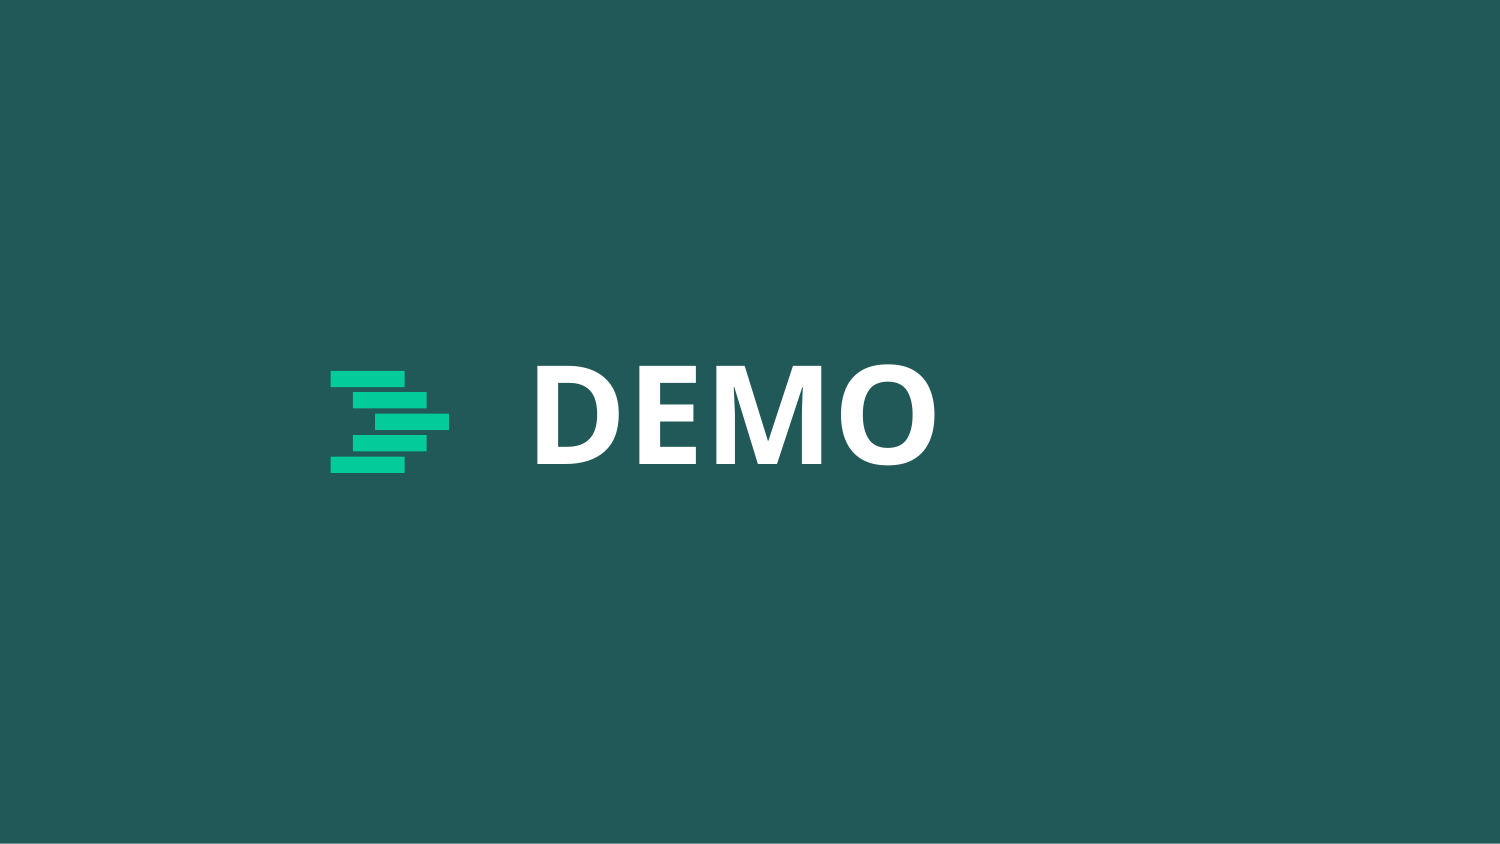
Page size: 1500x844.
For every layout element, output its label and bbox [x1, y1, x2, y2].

text_box [0, 0, 1500, 844]
text_box [330, 324, 1202, 497]
